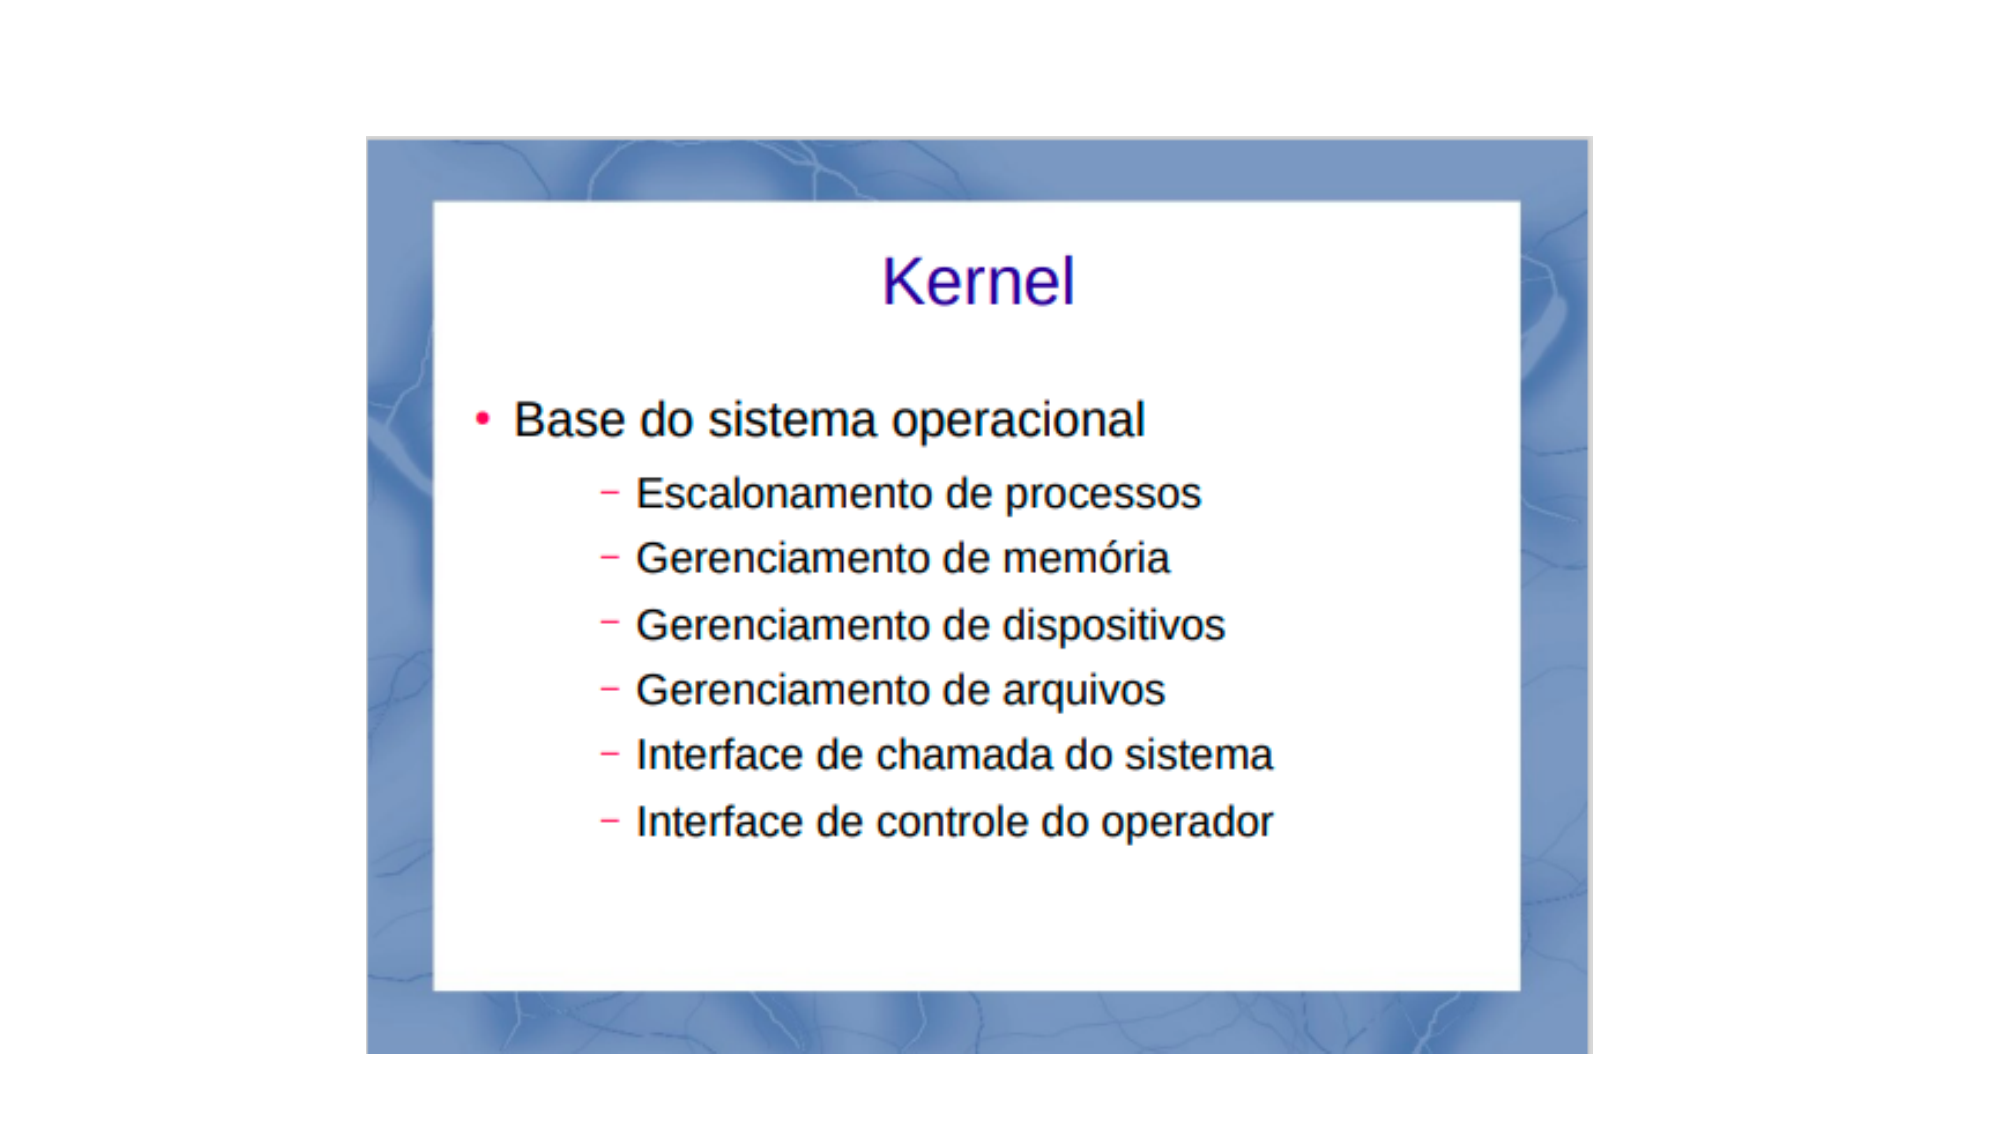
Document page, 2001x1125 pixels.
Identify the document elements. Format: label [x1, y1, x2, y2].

picture [366, 136, 1593, 1054]
